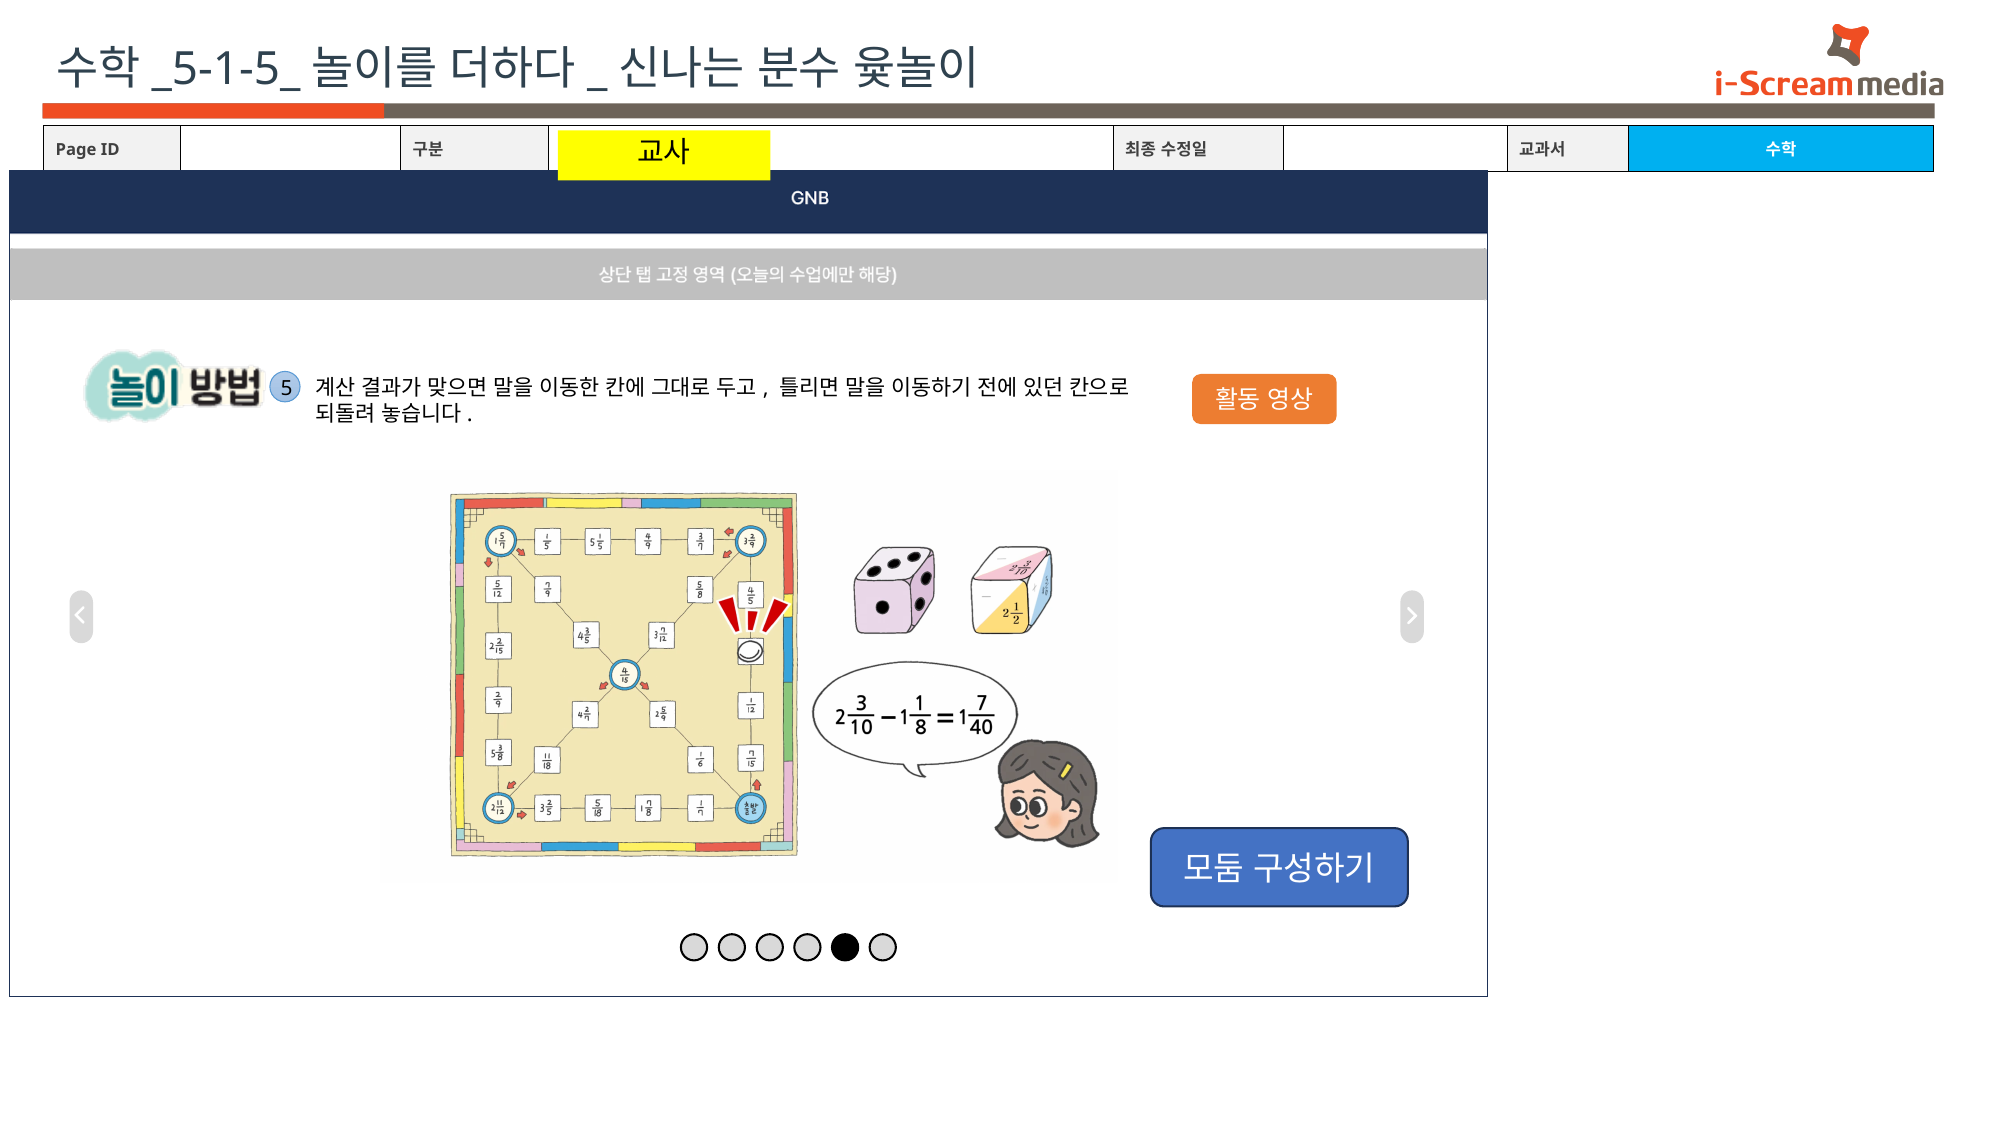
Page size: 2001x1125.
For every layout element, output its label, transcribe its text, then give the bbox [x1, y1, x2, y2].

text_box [69, 590, 93, 644]
picture [1715, 23, 1944, 96]
picture [10, 171, 1487, 996]
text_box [680, 934, 896, 961]
text_box 모둠 구성하기 [1149, 827, 1409, 908]
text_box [1400, 590, 1424, 644]
text_box 활동 영상 [1191, 372, 1338, 426]
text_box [303, 358, 1169, 435]
title 수학_5-1-5_놀이를 더하다_신나는 분수 윷놀이 [41, 44, 1683, 95]
text_box 교사 [557, 130, 771, 181]
